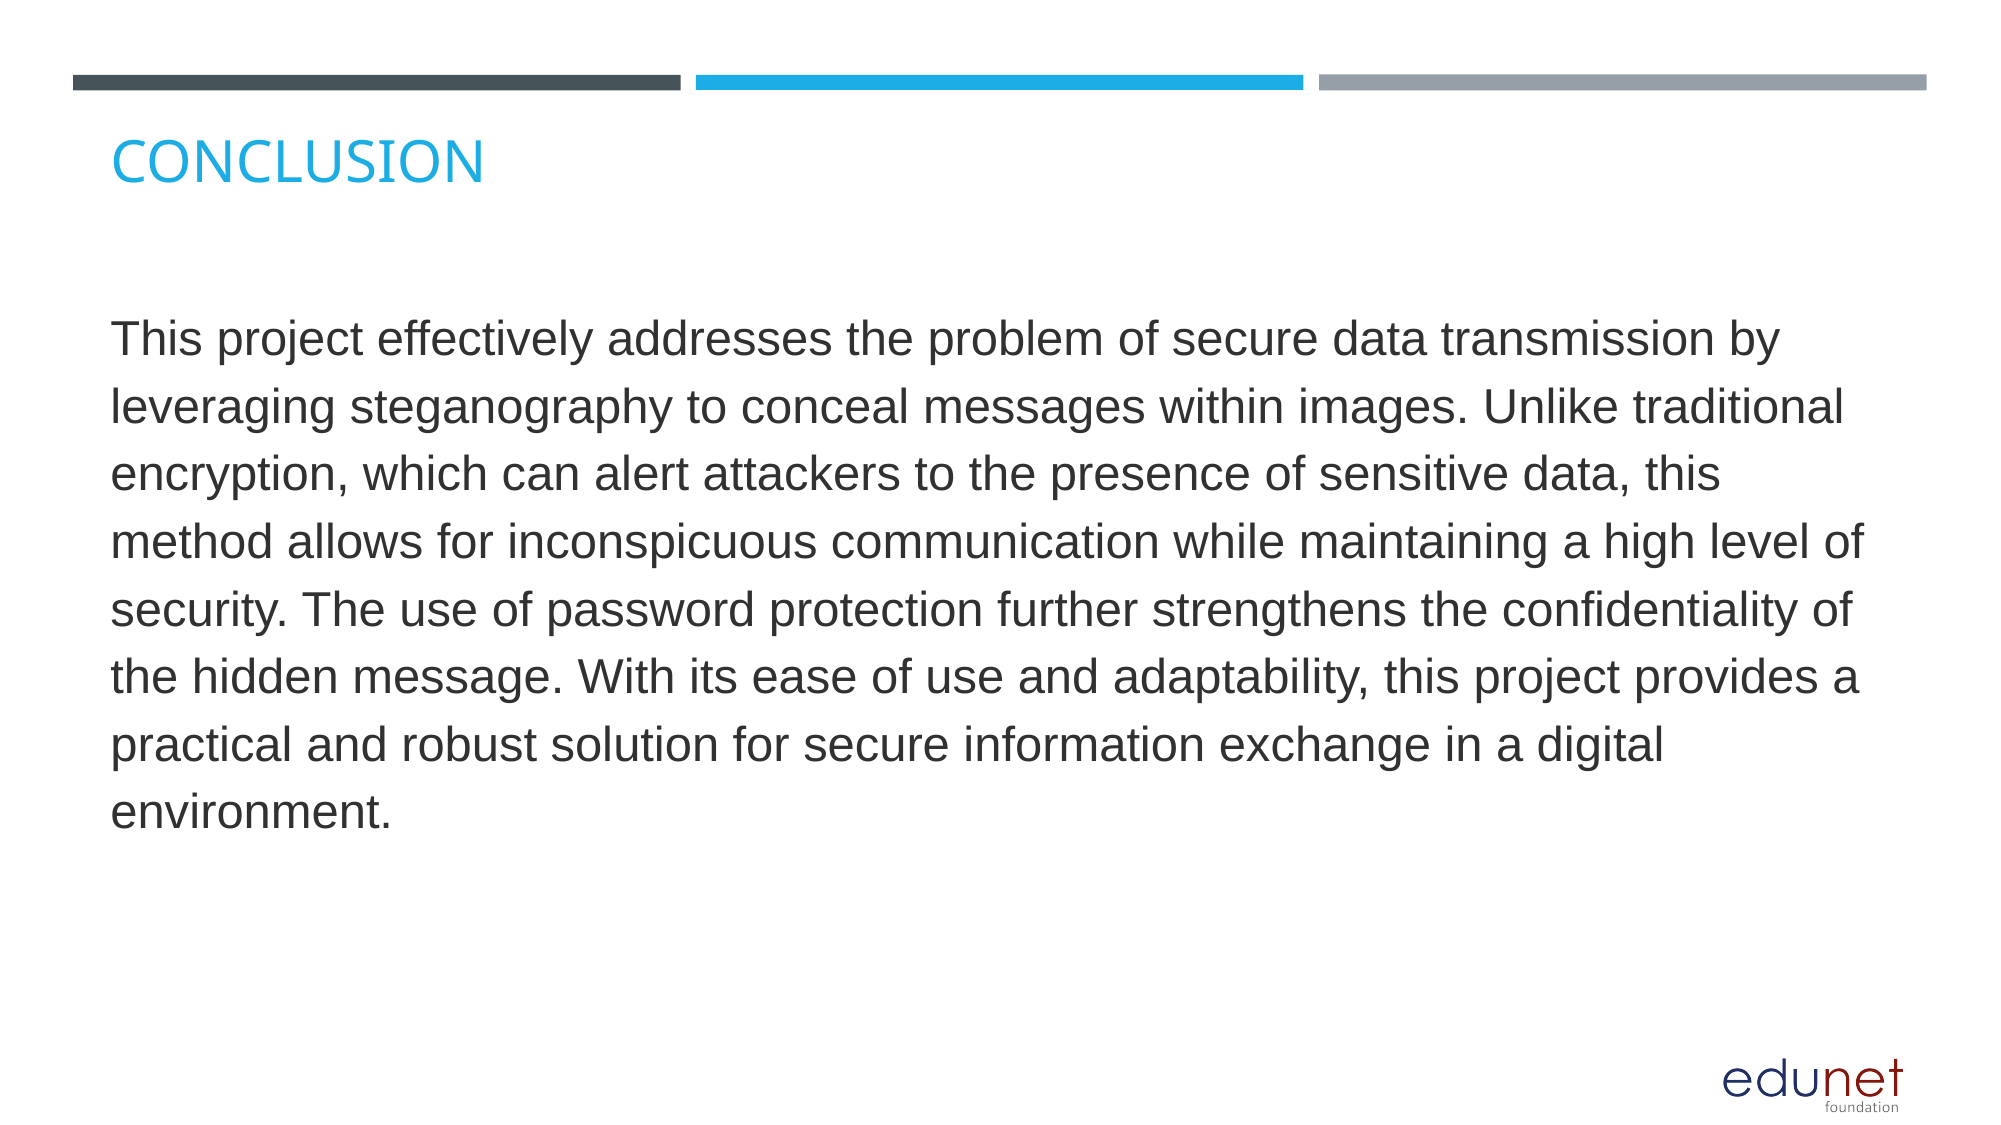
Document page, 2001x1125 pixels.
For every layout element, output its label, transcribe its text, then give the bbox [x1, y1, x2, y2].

picture [1719, 1056, 1905, 1116]
title CONCLUSION [95, 115, 1905, 203]
list This project effectively addresses the problem of secure data transmission by leveraging steganography to conceal messages within images. Unlike traditional encryption, which can alert attackers to the presence of sensitive data, this method allows for inconspicuous communication while maintaining a high level of security. The use of password protection further strengthens the confidentiality of the hidden message. With its ease of use and adaptability, this project provides a practical and robust solution for secure information exchange in a digital environment. [95, 213, 1905, 981]
